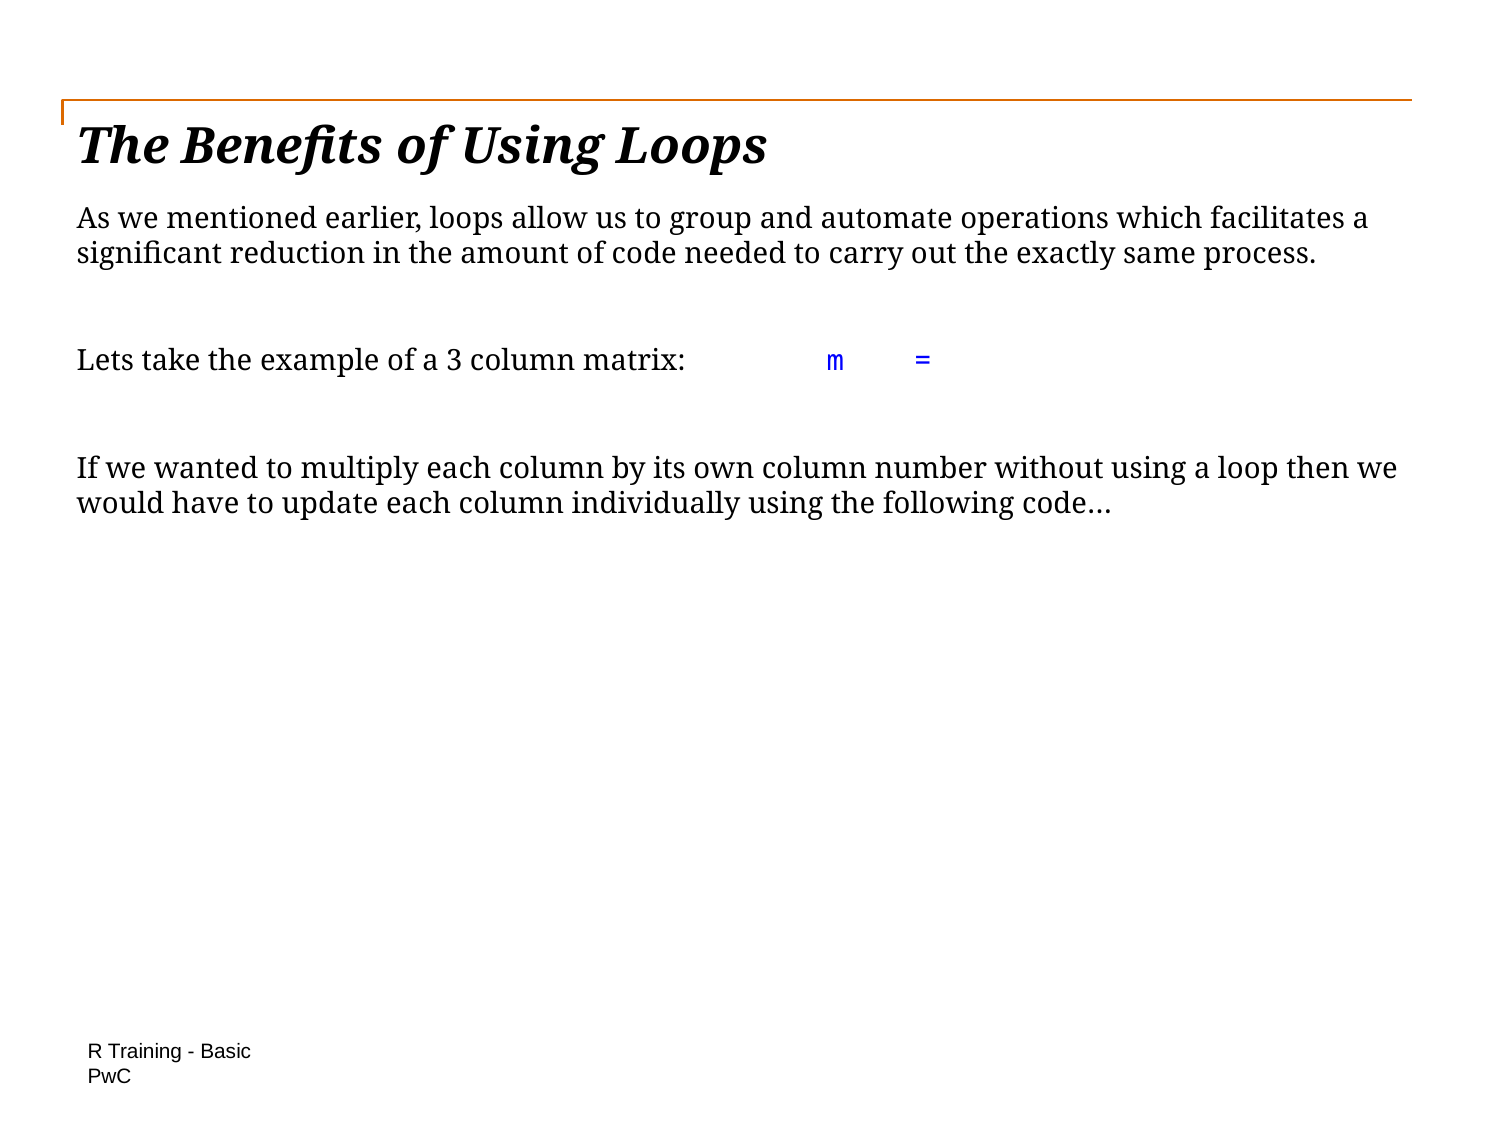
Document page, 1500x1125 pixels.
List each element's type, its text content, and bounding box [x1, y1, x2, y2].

title The Benefits of Using Loops [76, 113, 1402, 172]
footer R Training - Basic [87, 1037, 950, 1063]
